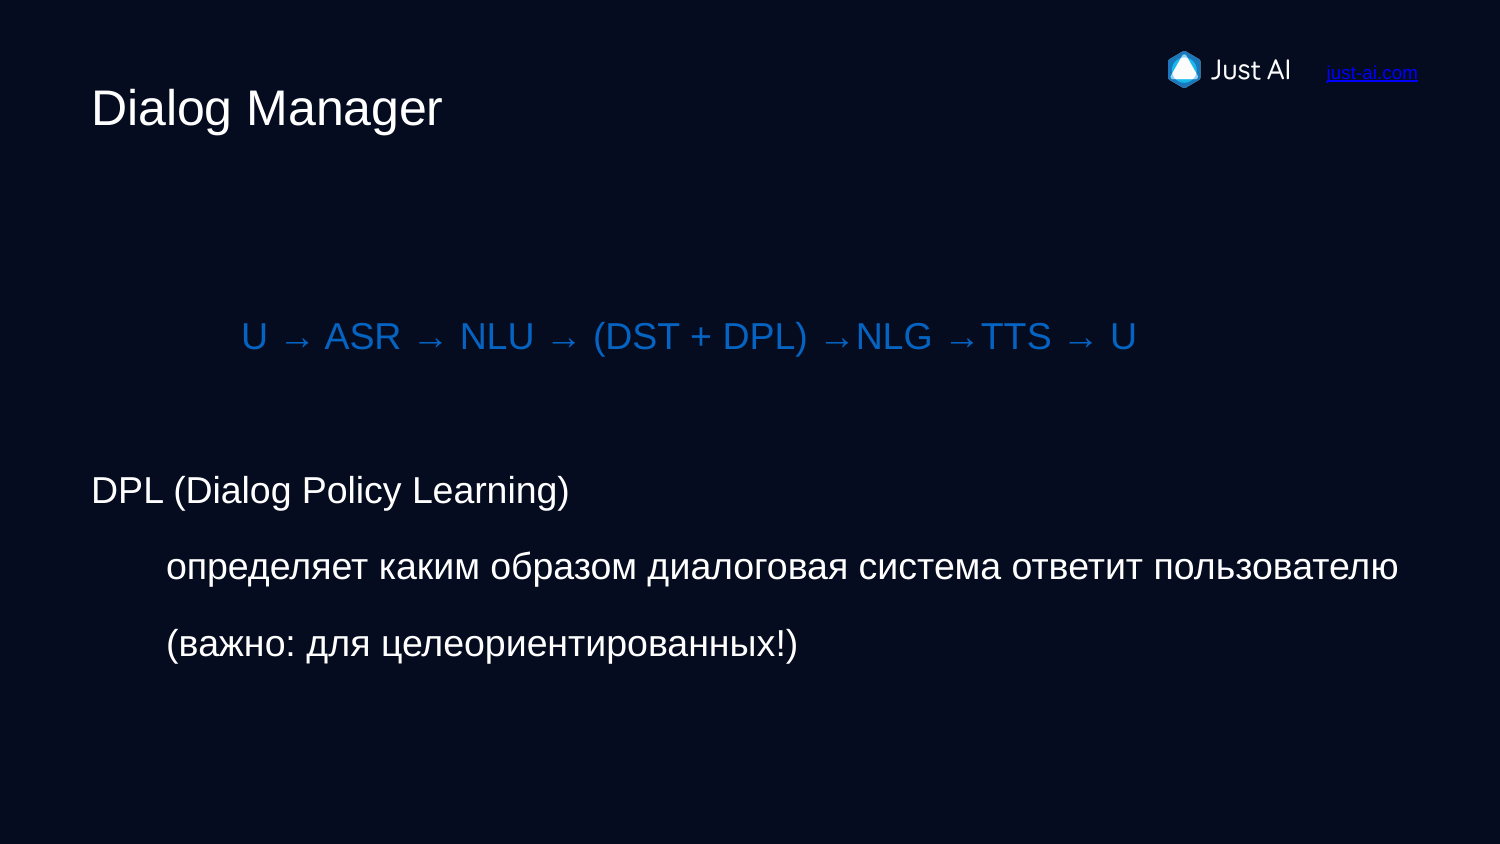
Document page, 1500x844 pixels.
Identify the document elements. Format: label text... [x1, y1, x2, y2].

list U → ASR → NLU → (DST + DPL) →NLG →TTS → U DPL (Dialog Policy Learning) определяет каким образом диалоговая система ответит пользователю (важно: для целеориентированных!) [85, 196, 1415, 769]
title Dialog Manager [85, 58, 1415, 160]
picture [1168, 51, 1289, 58]
